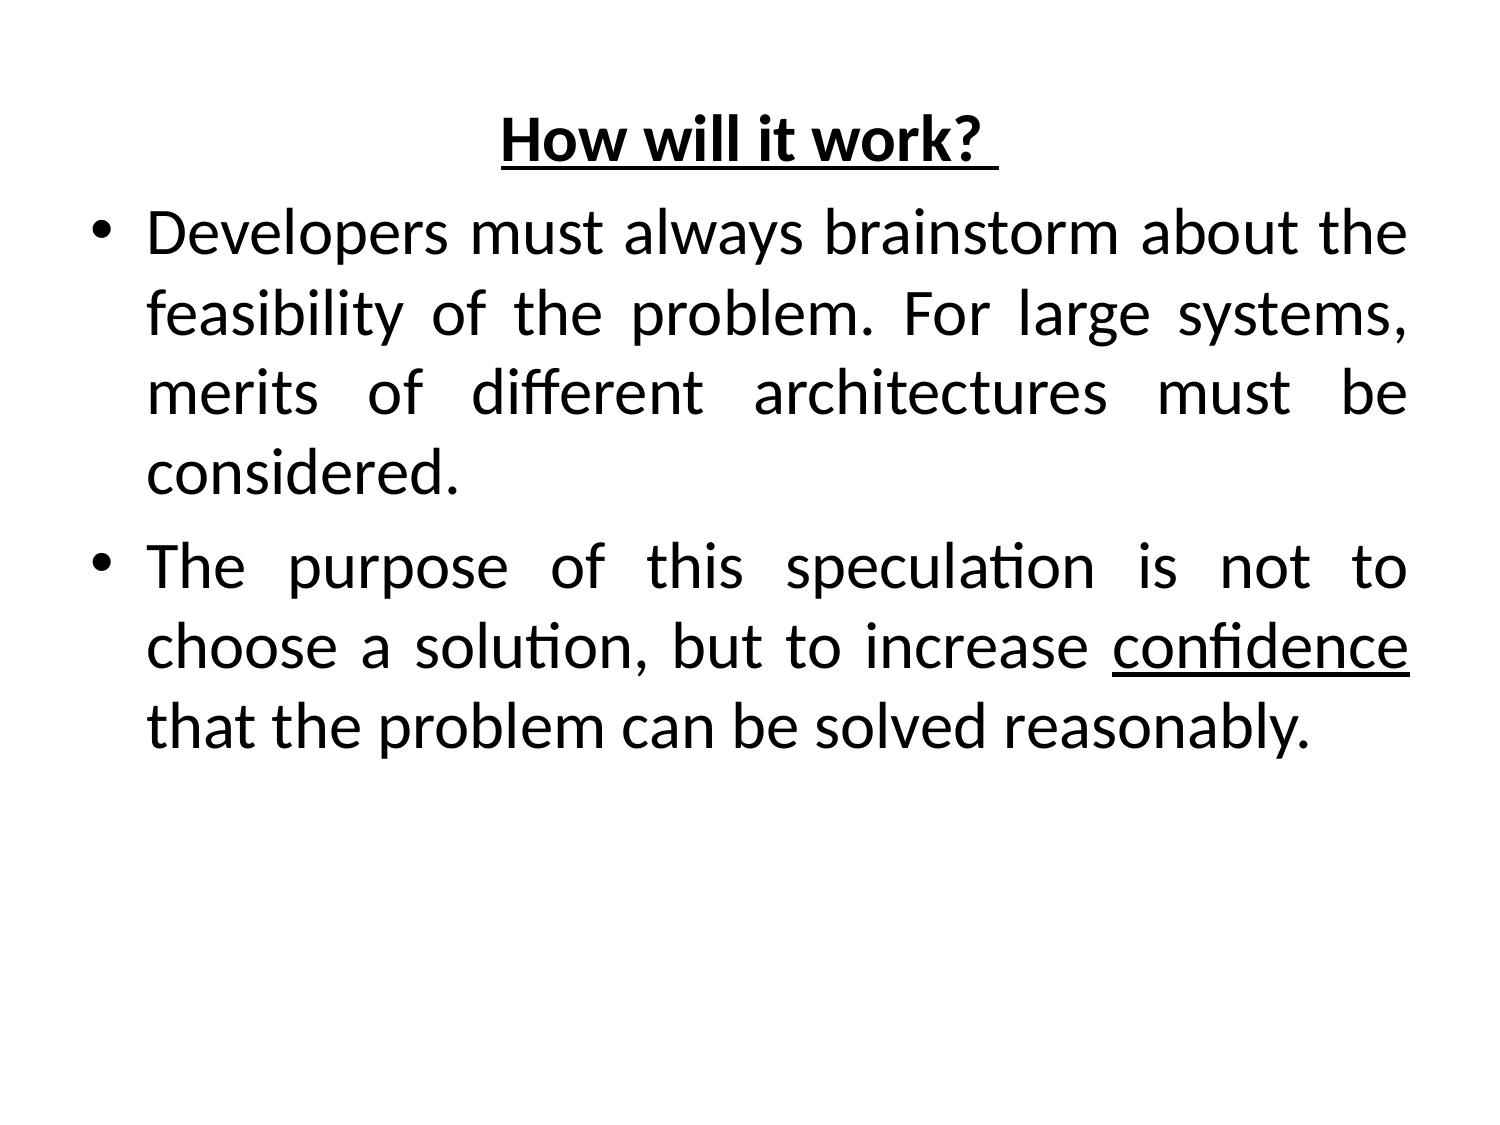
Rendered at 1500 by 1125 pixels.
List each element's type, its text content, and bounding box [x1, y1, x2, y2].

list How will it work? Developers must always brainstorm about the feasibility of the problem. For large systems, merits of different architectures must be considered. The purpose of this speculation is not to choose a solution, but to increase confidence that the problem can be solved reasonably. [75, 87, 1425, 1005]
